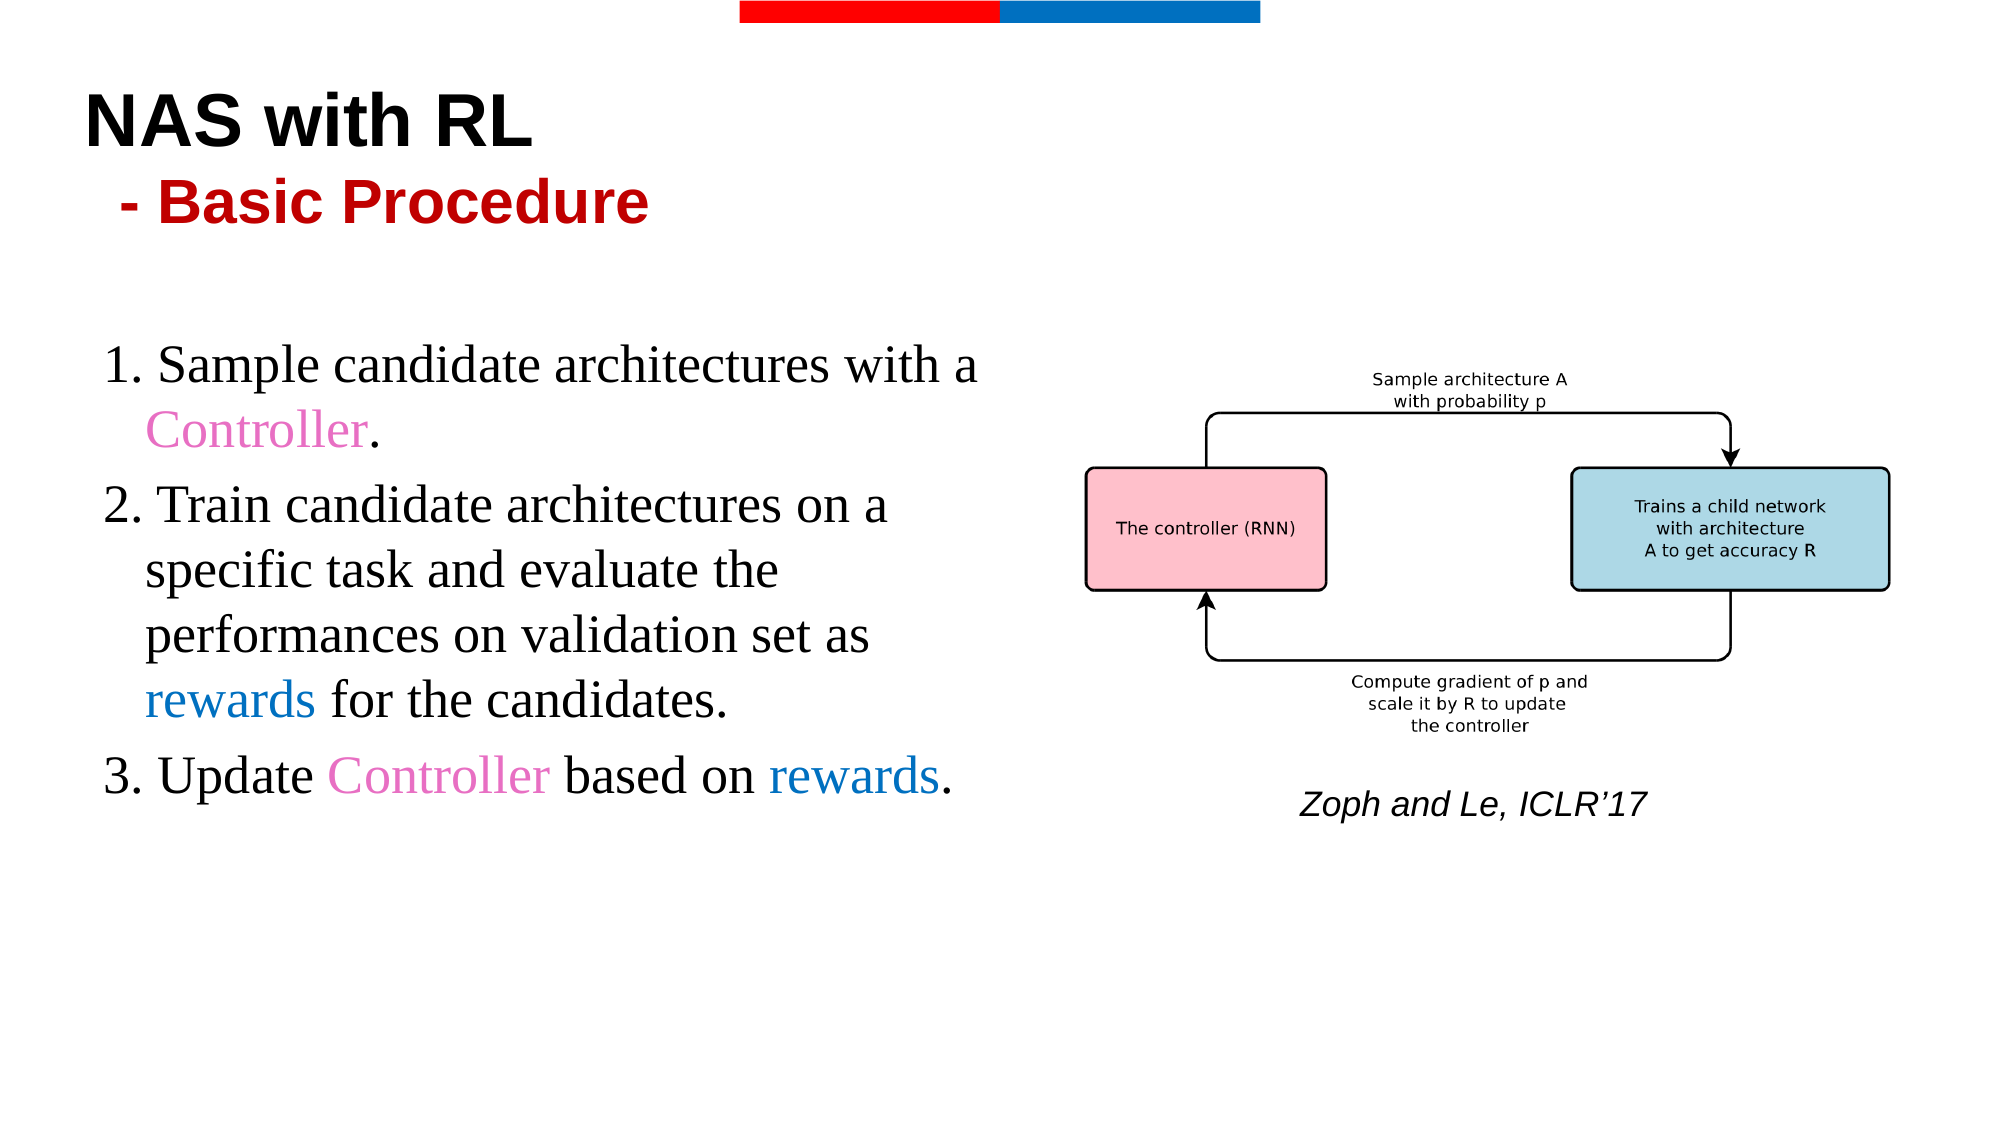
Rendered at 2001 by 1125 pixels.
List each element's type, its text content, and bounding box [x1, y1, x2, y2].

picture [1078, 364, 1900, 741]
list 1. Sample candidate architectures with a Controller. 2. Train candidate architectures on a specific task and evaluate the performances on validation set as rewards for the candidates. 3. Update Controller based on rewards. [22, 321, 1063, 1125]
title NAS with RL - Basic Procedure [71, 42, 1872, 265]
text_box Zoph and Le, ICLR’17 [1285, 773, 1663, 831]
